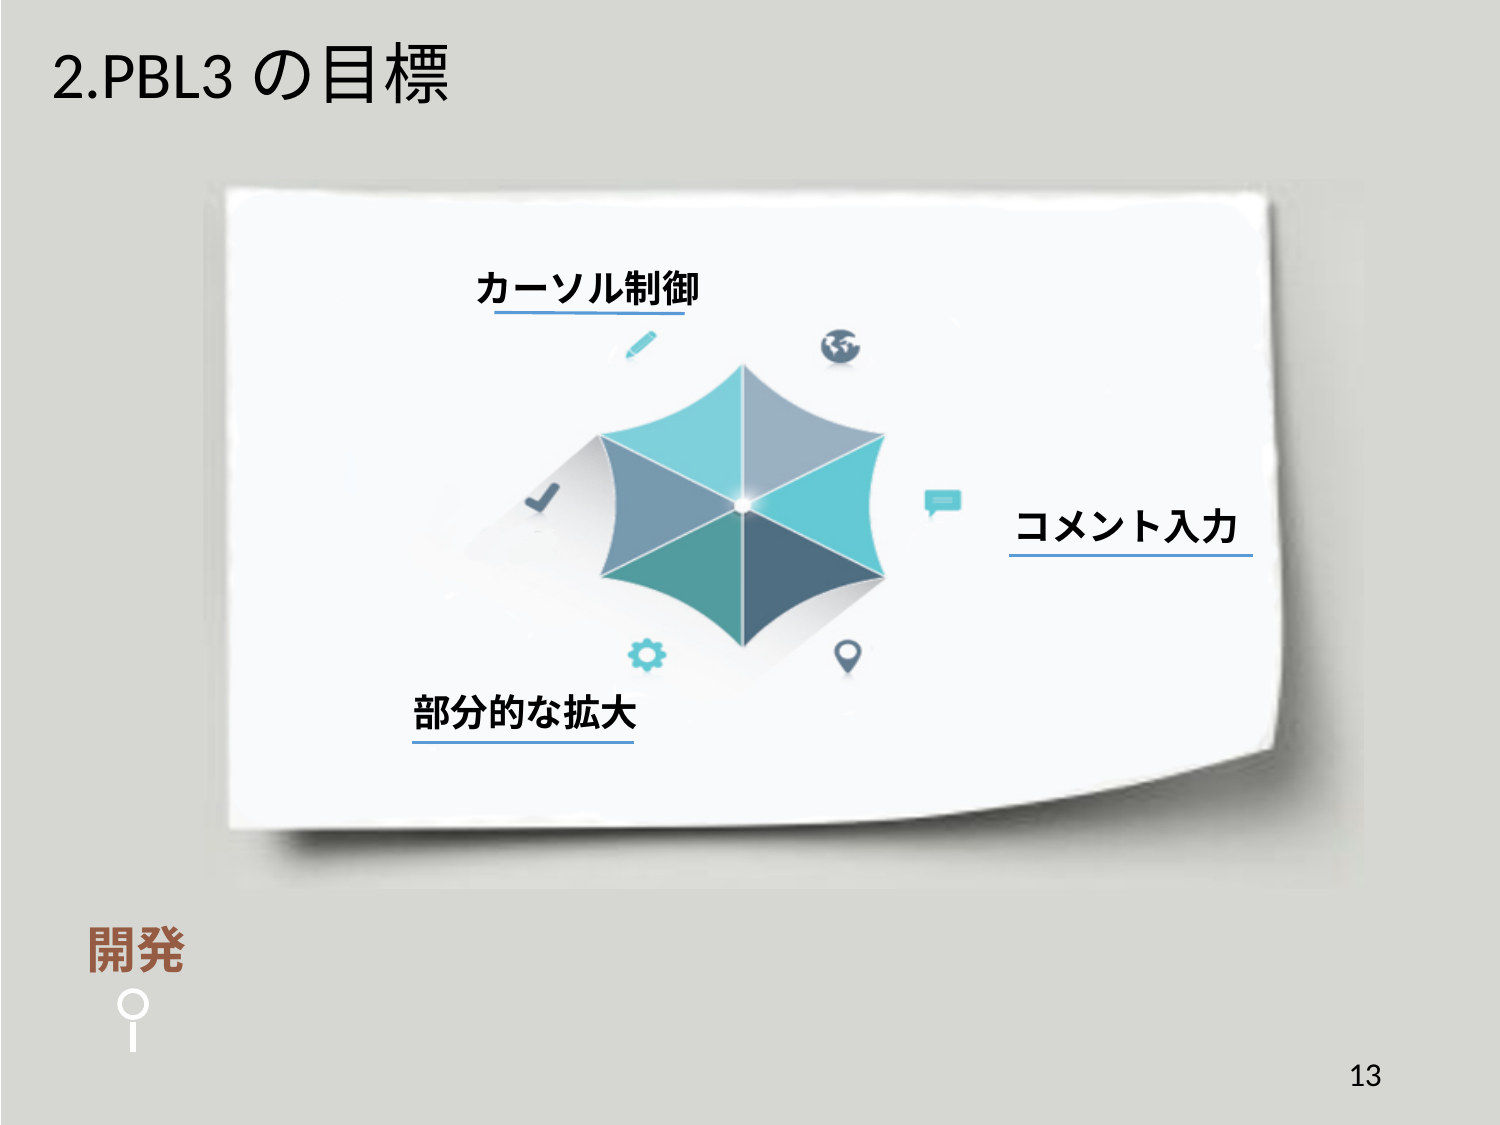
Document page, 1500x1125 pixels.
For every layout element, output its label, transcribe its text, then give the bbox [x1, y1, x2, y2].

text_box 開発 [71, 910, 201, 986]
text_box [1, 0, 1500, 1125]
text_box 2.PBL3の目標 [36, 24, 465, 120]
text_box [117, 988, 149, 1020]
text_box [185, 179, 1364, 889]
slide_number 13 [1059, 1042, 1397, 1103]
